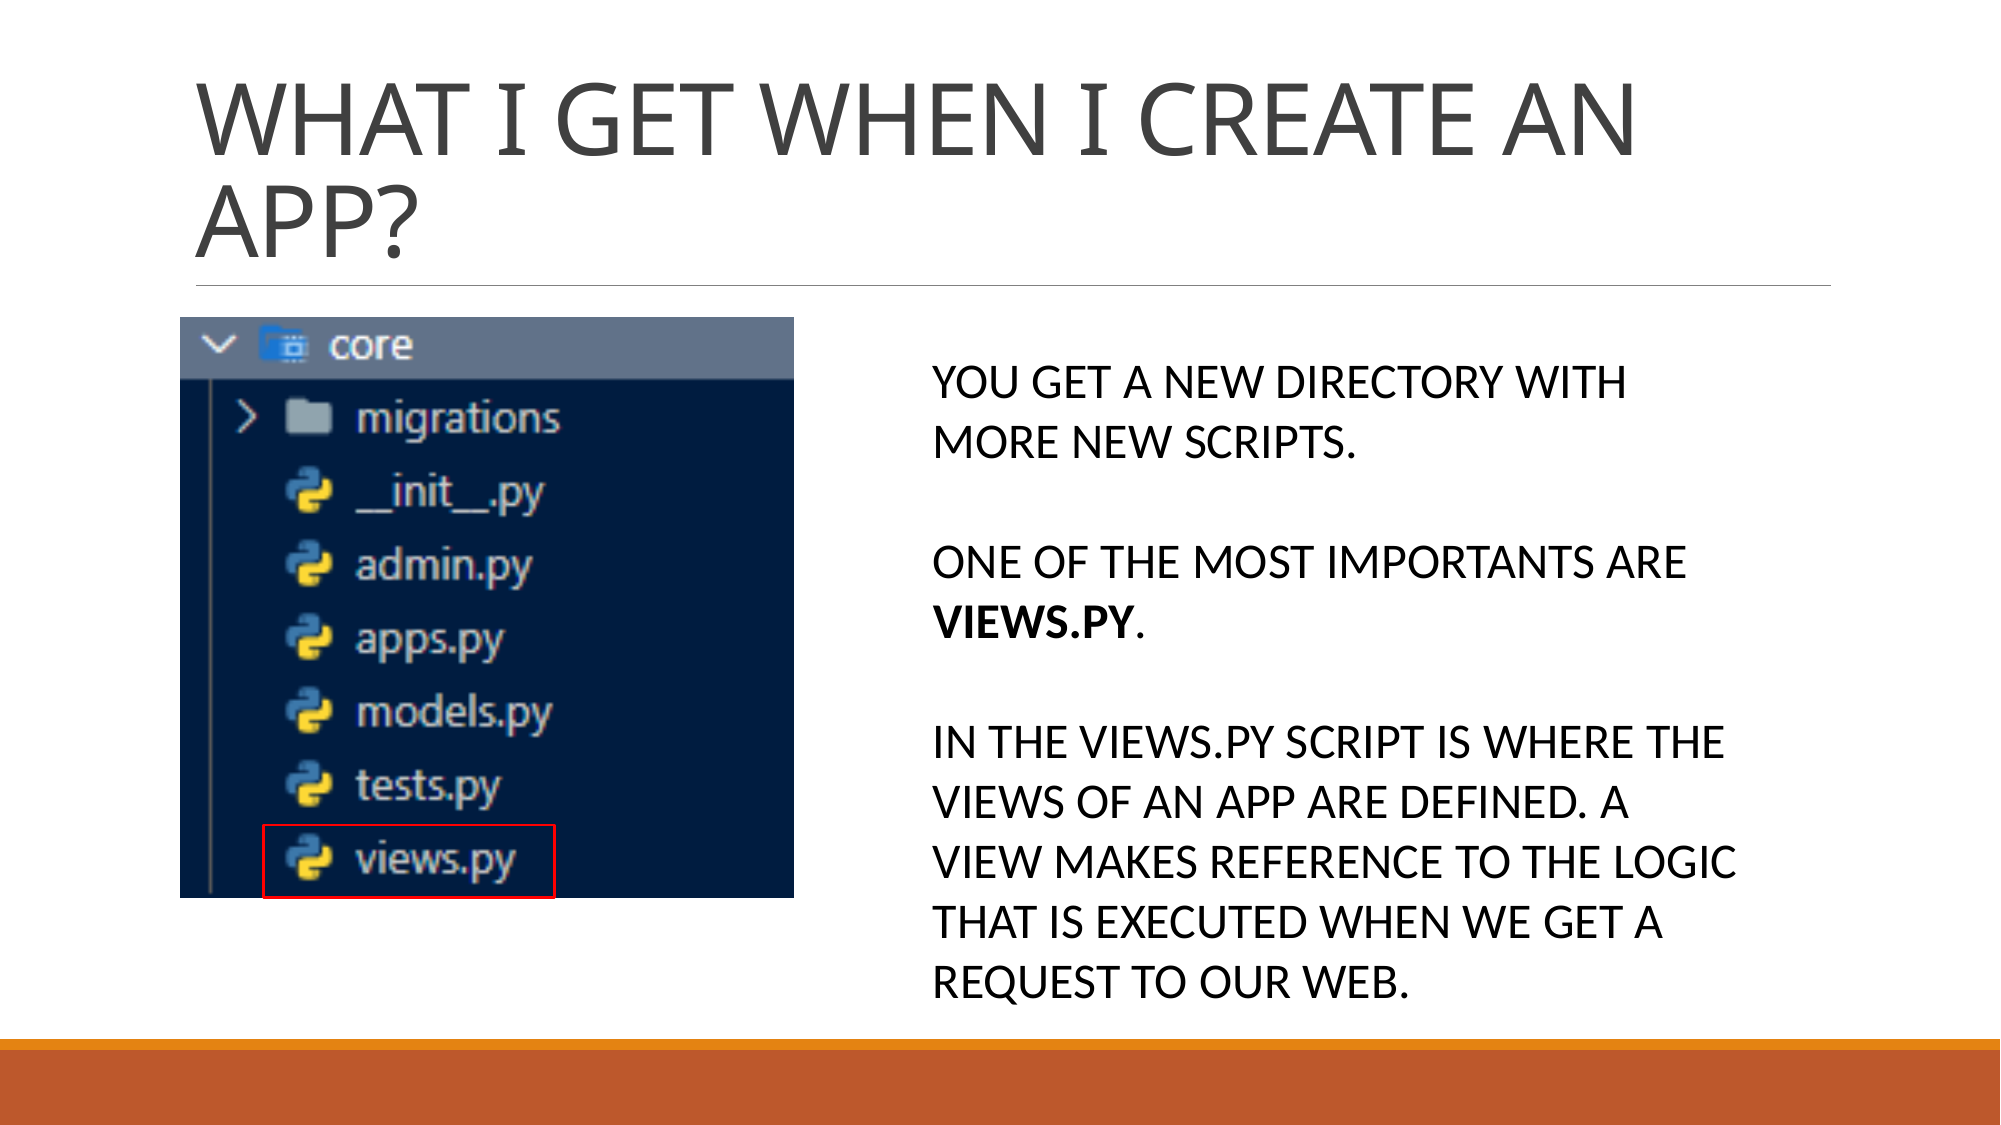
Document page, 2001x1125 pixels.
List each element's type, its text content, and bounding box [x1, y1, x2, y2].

picture [179, 316, 795, 899]
title WHAT I GET WHEN I CREATE AN APP? [180, 47, 1830, 285]
text_box YOU GET A NEW DIRECTORY WITH MORE NEW SCRIPTS. ONE OF THE MOST IMPORTANTS ARE VIEWS.PY. IN THE VIEWS.PY SCRIPT IS WHERE THE VIEWS OF AN APP ARE DEFINED. A VIEW MAKES REFERENCE TO THE LOGIC THAT IS EXECUTED WHEN WE GET A REQUEST TO OUR WEB. [918, 340, 1755, 1016]
